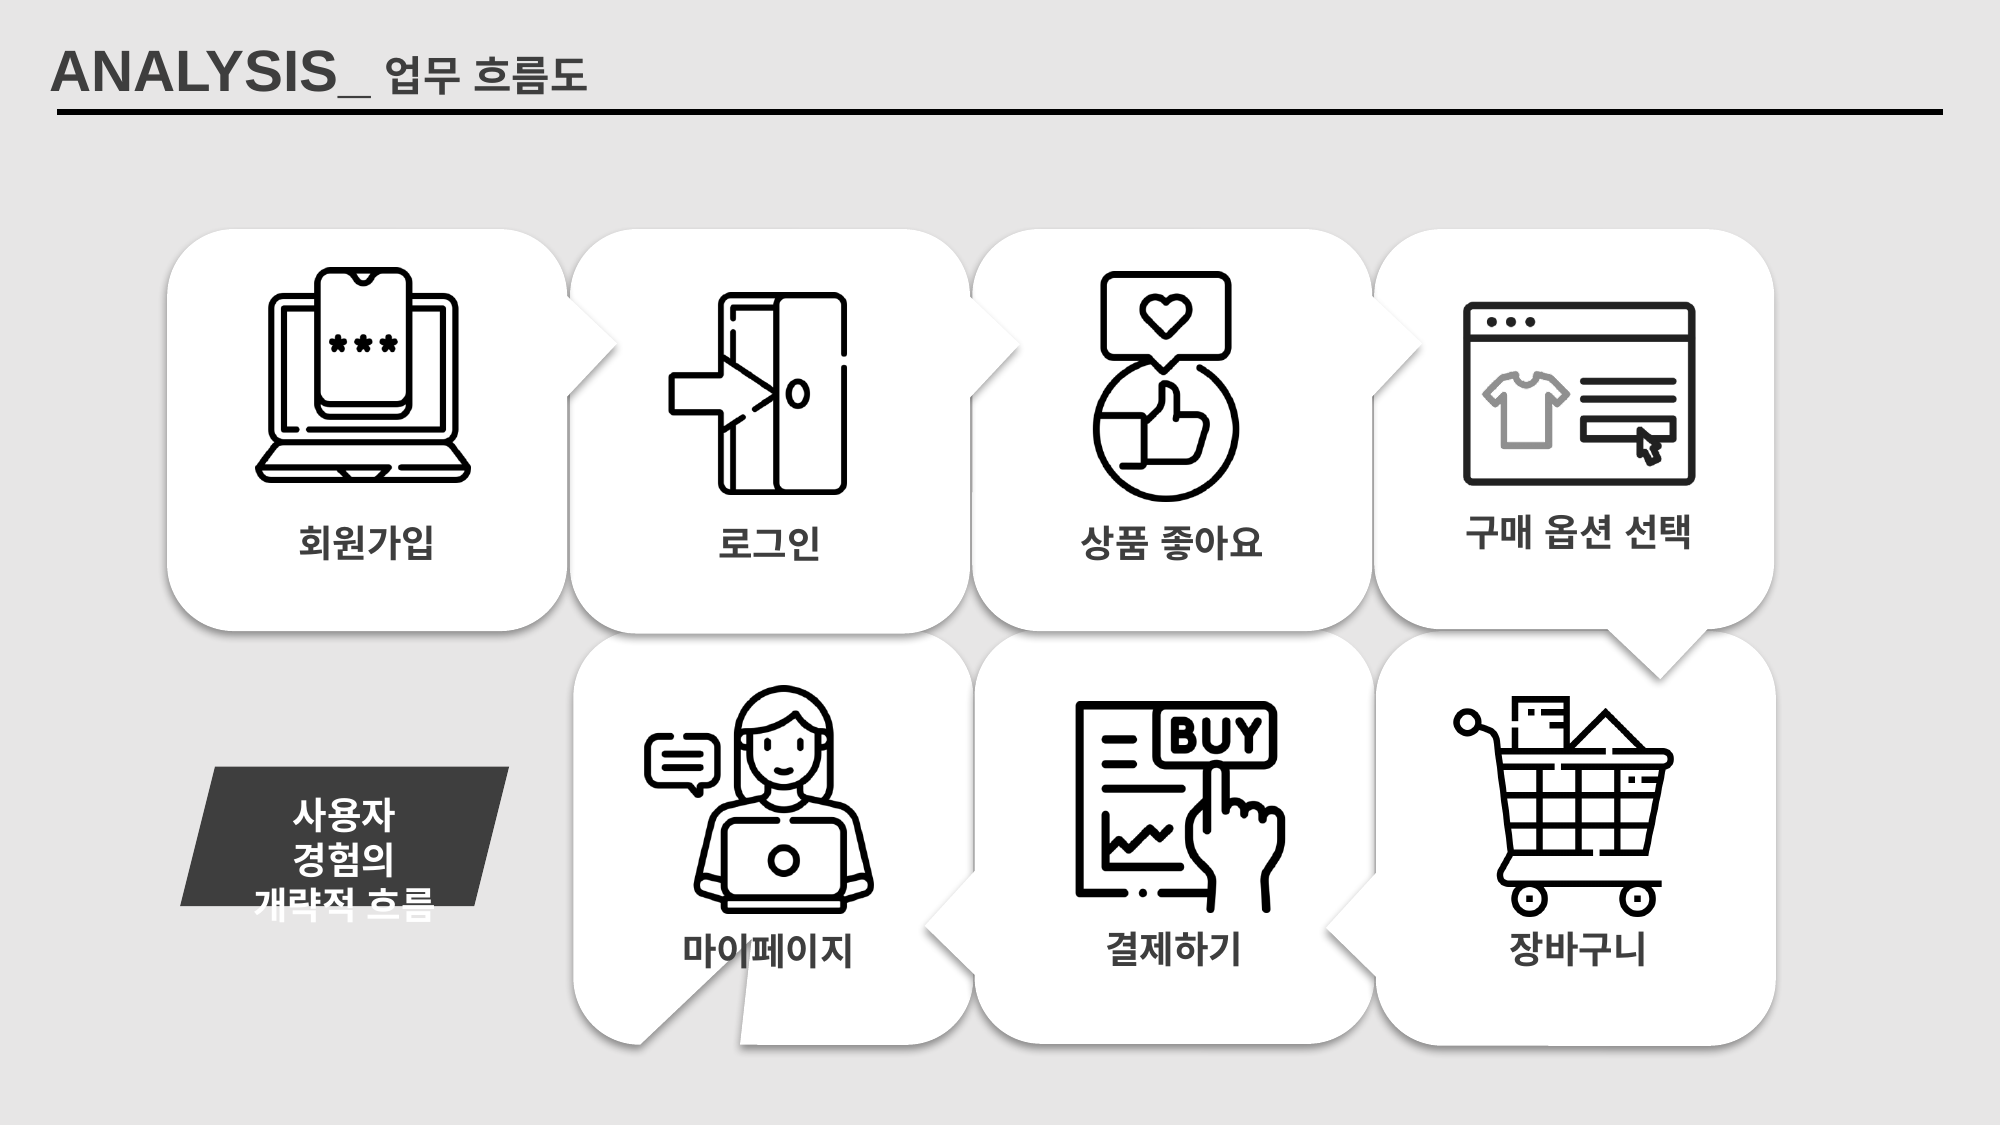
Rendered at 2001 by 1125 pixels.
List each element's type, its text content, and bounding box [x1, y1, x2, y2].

text_box 회원가입 [167, 229, 618, 632]
picture [1453, 696, 1674, 917]
picture [656, 292, 859, 495]
text_box 결제하기 [996, 918, 1353, 979]
picture [1453, 267, 1705, 520]
picture [1050, 271, 1281, 502]
text_box 구매 옵션 선택 [1401, 501, 1758, 562]
text_box [929, 635, 1373, 1044]
text_box 상품 좋아요 [973, 229, 1423, 632]
picture [255, 267, 471, 483]
text_box ANALYSIS_업무 흐름도 [34, 25, 604, 111]
text_box 마이페이지 [590, 920, 947, 981]
text_box [1375, 229, 1775, 680]
picture [1074, 701, 1286, 913]
text_box 로그인 [571, 229, 1020, 634]
text_box 사용자 경험의 개략적 흐름 [180, 766, 510, 907]
text_box [573, 637, 971, 1045]
text_box 장바구니 [1401, 910, 1758, 987]
picture [644, 685, 874, 915]
text_box [1334, 635, 1776, 1046]
